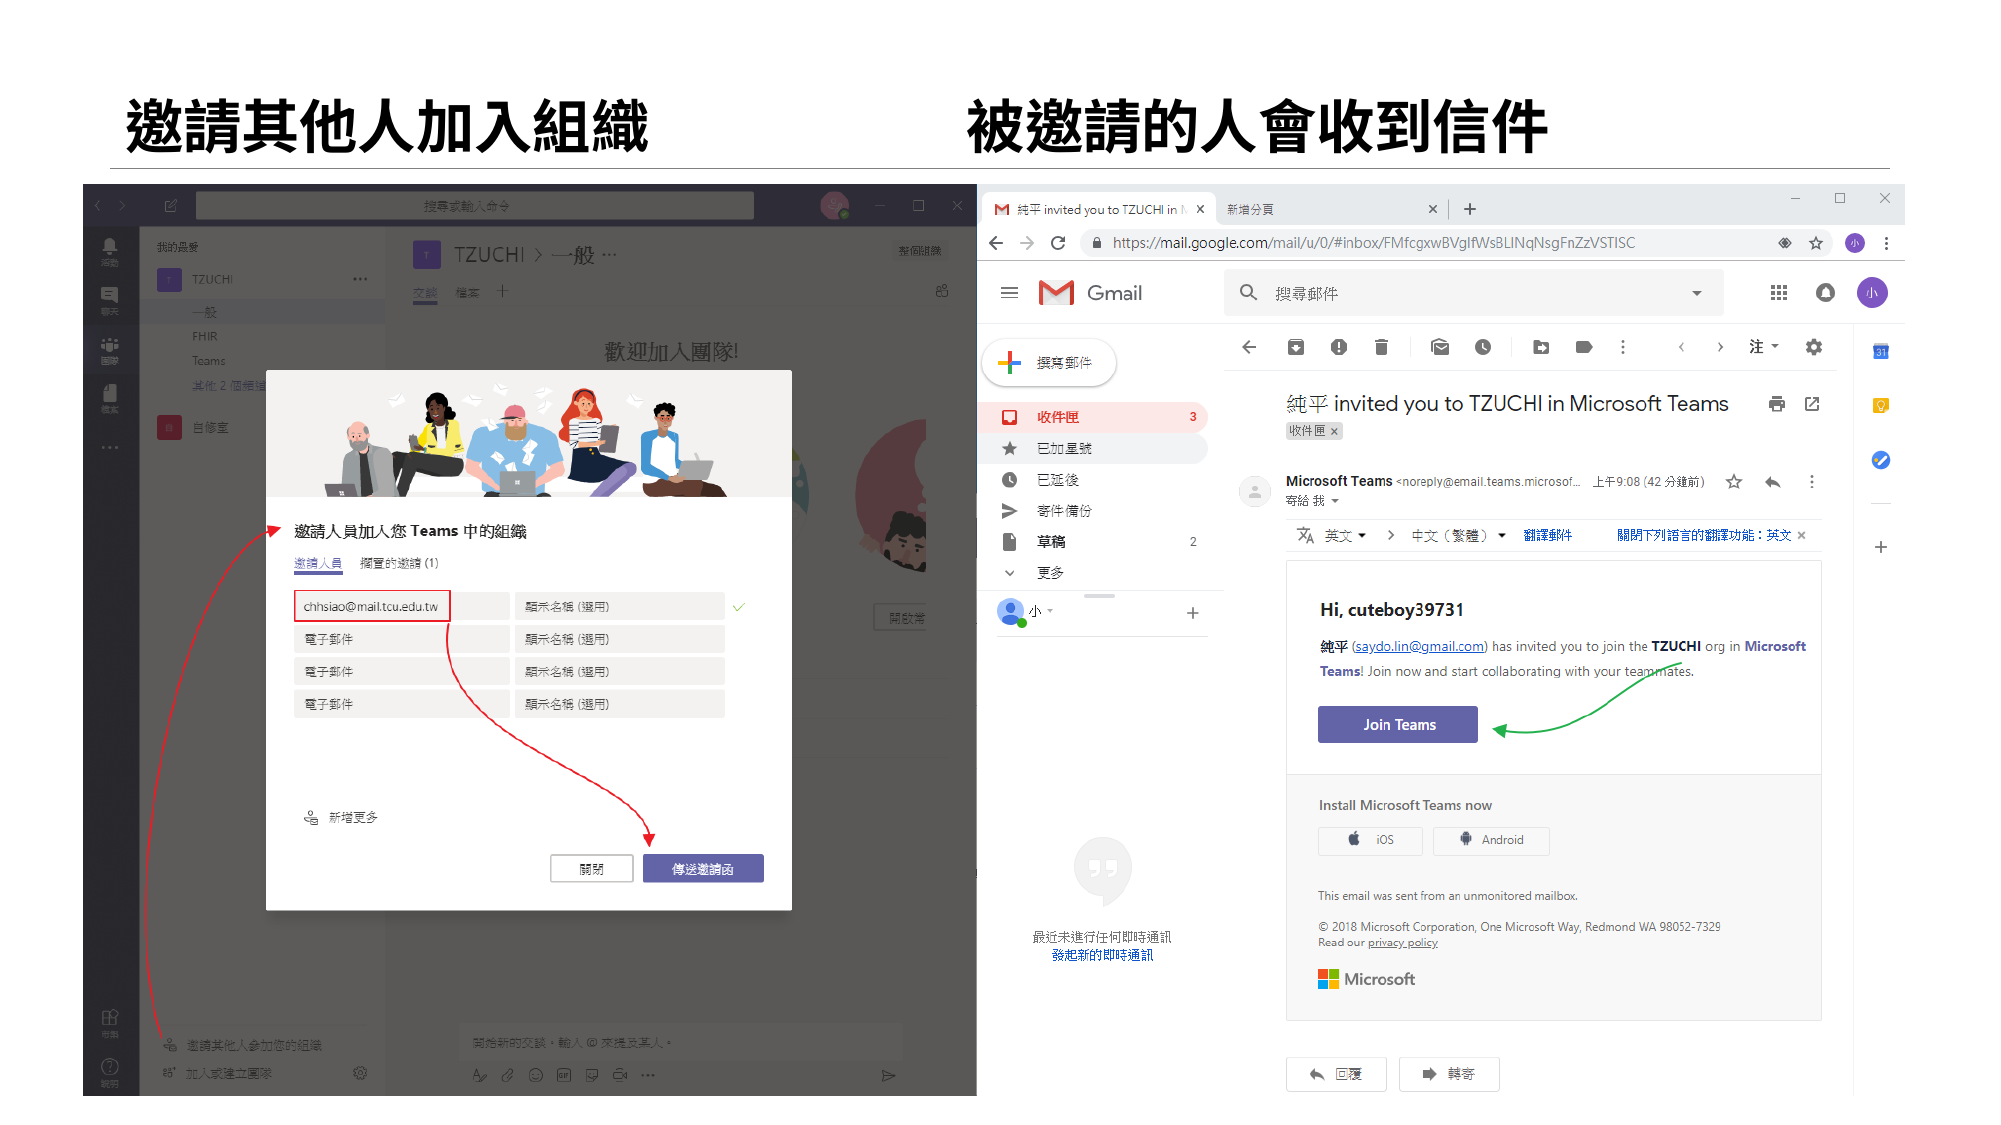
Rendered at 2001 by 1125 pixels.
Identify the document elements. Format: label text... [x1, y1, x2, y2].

picture [83, 184, 1905, 1096]
title 邀請其他人加入組織 被邀請的人會收到信件 [109, 0, 1890, 169]
